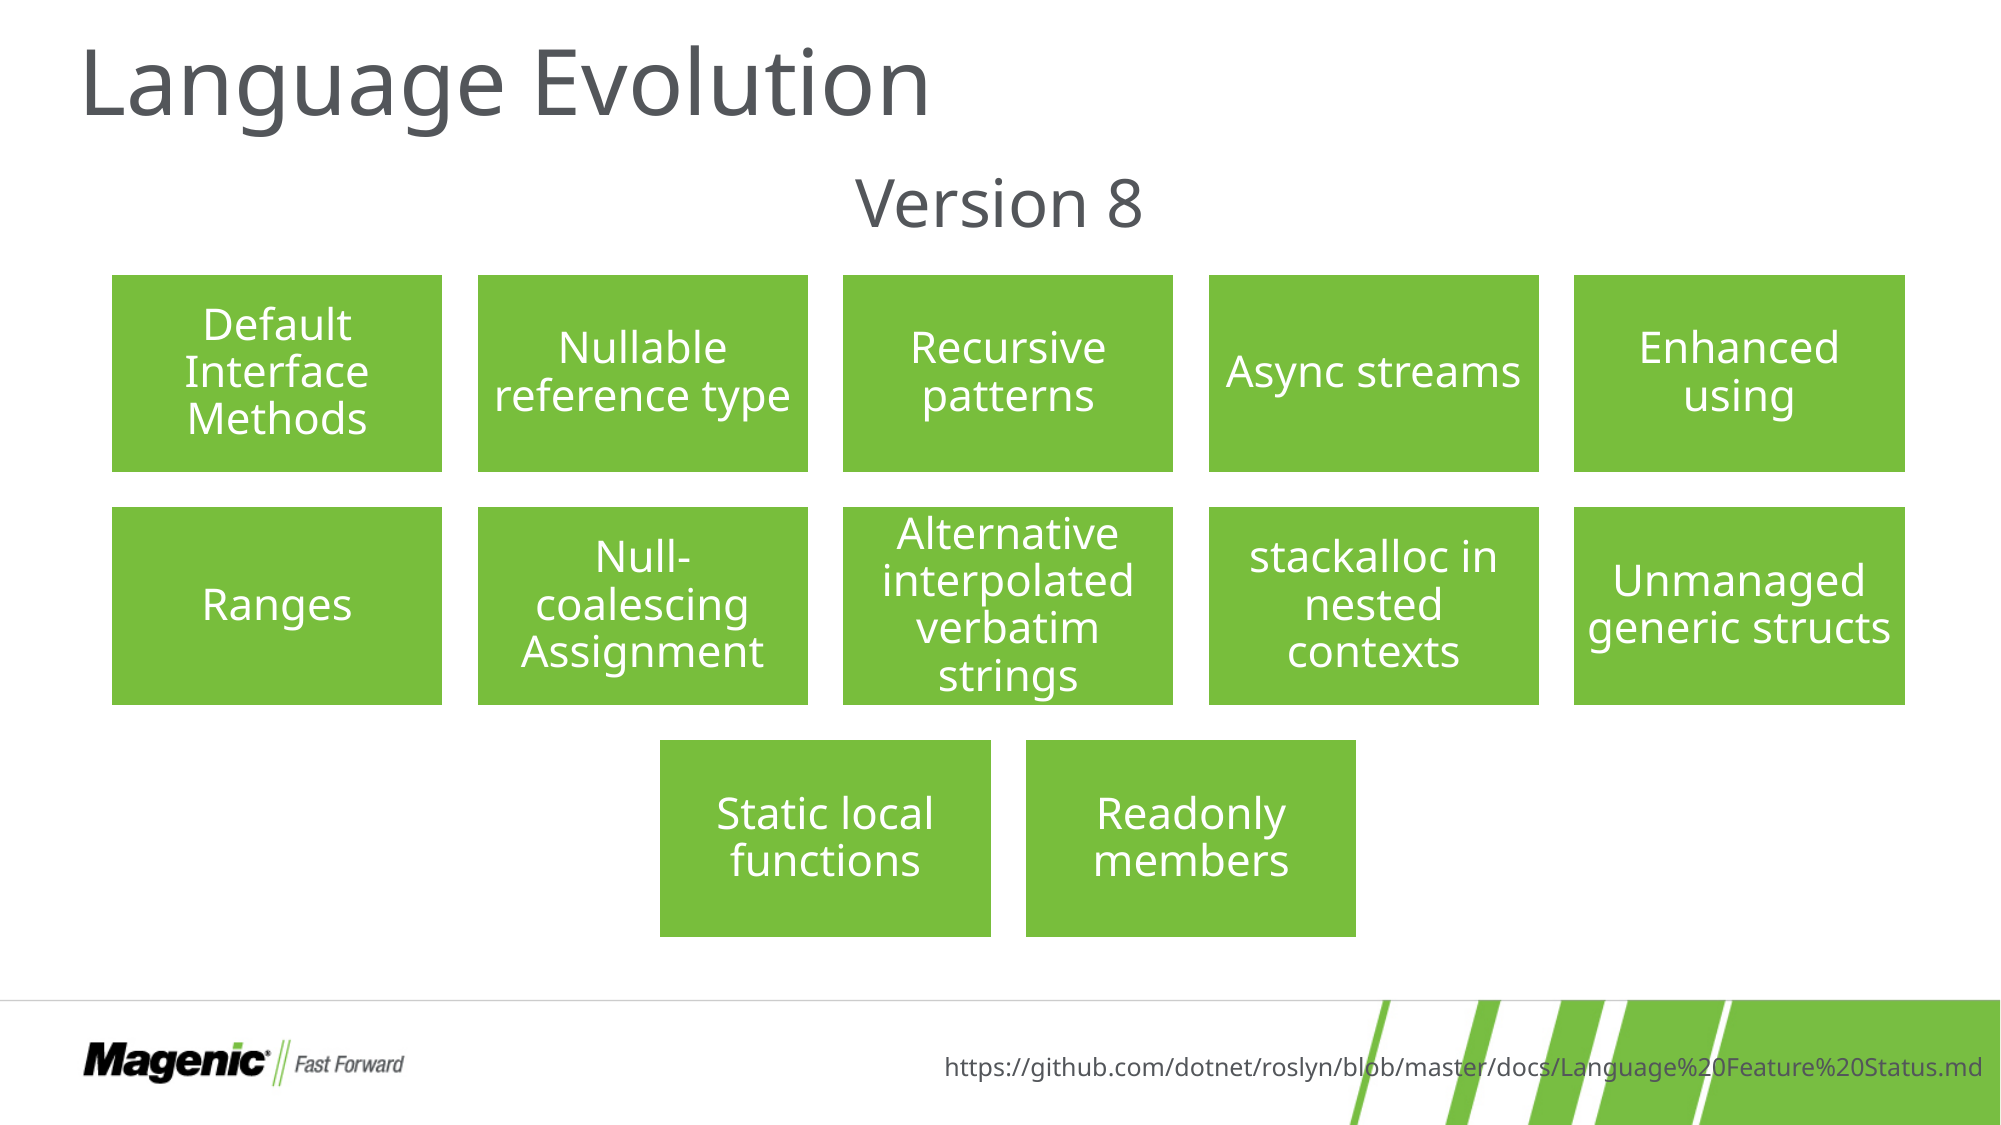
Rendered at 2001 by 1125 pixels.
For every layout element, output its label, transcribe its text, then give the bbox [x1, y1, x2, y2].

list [70, 273, 1946, 939]
picture [0, 0, 2001, 1125]
text_box https://github.com/dotnet/roslyn/blob/master/docs/Language%20Feature%20Status.md [763, 1029, 2000, 1104]
title Language Evolution [63, 41, 1938, 131]
text_box Version 8 [840, 153, 1161, 249]
